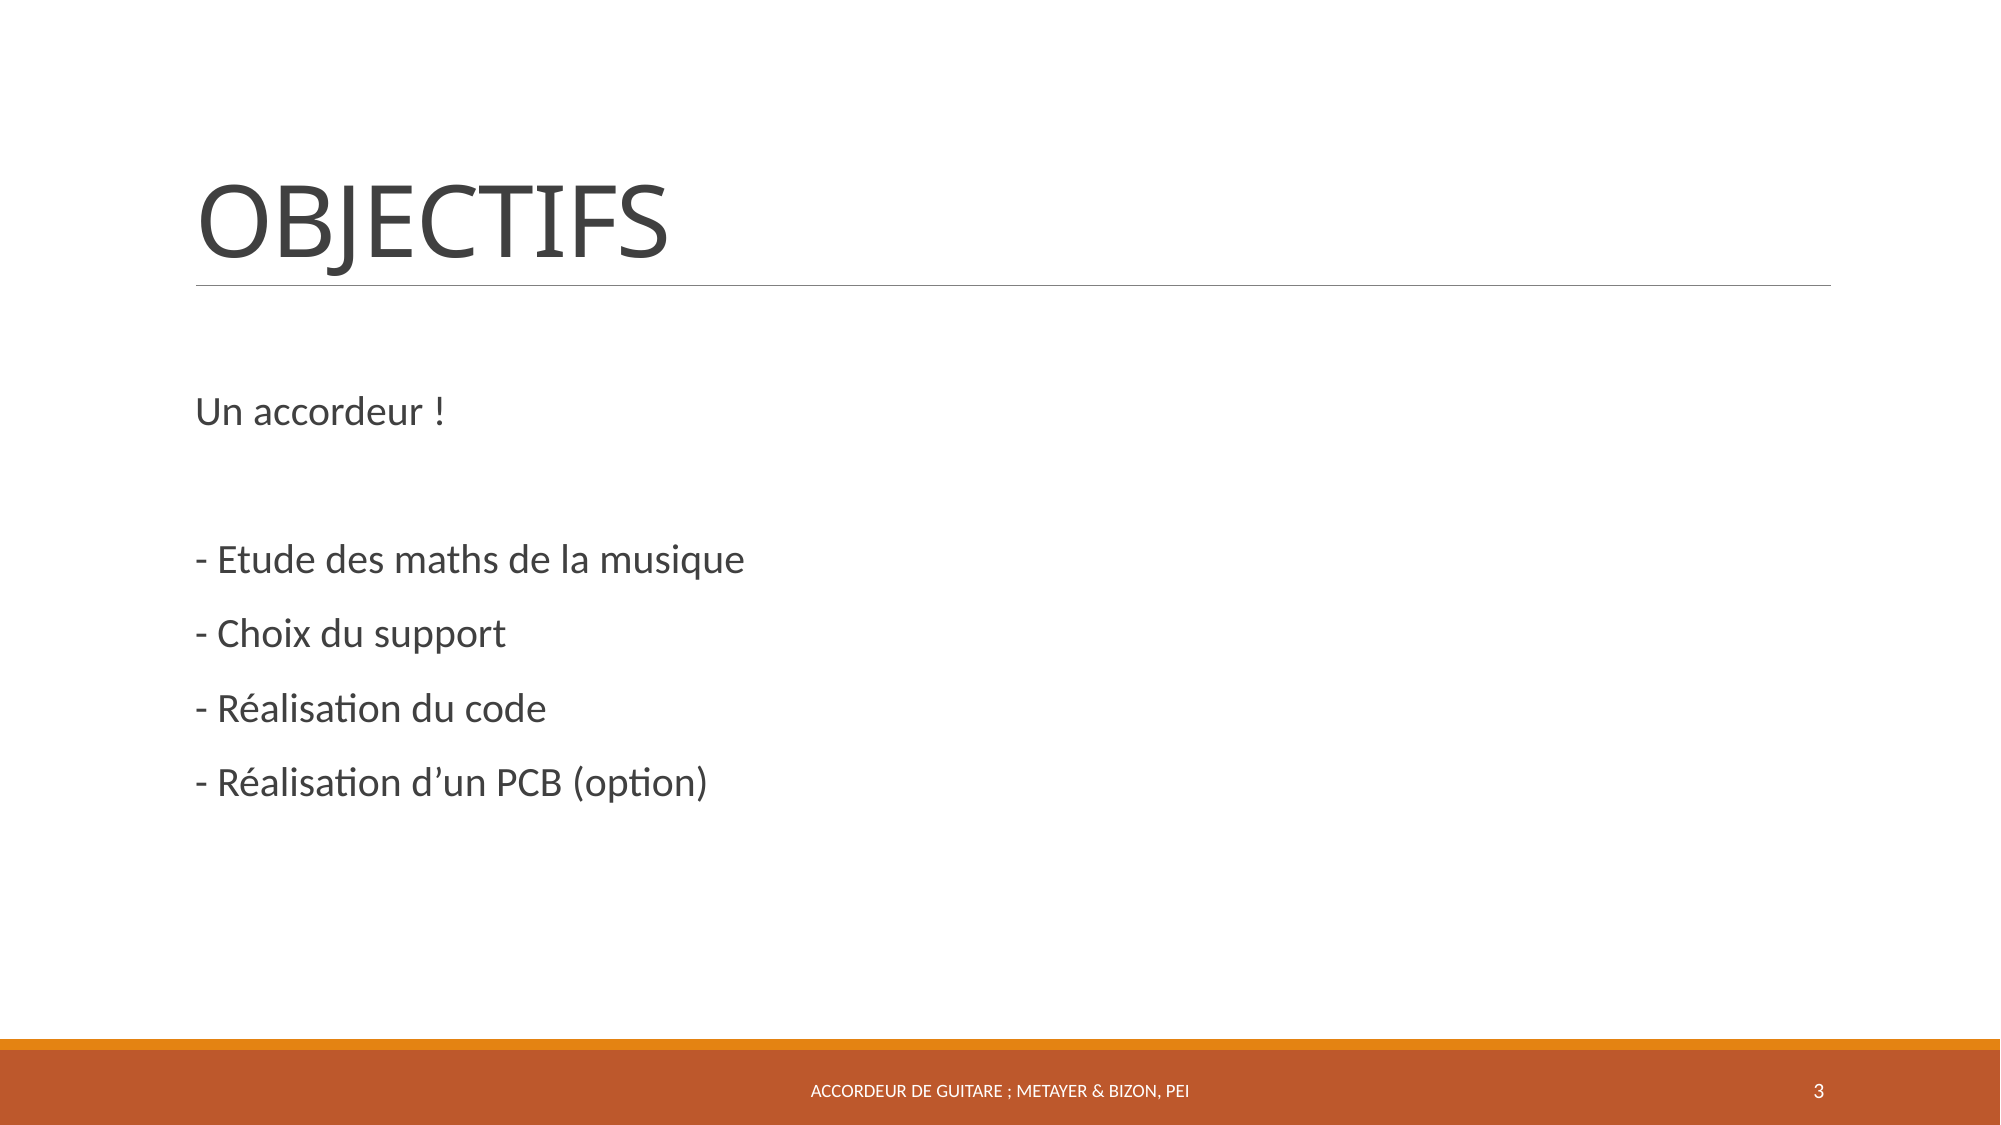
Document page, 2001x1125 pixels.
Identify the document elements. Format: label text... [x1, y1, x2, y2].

title OBJECTIFS [180, 47, 1830, 285]
list Un accordeur ! - Etude des maths de la musique - Choix du support - Réalisation du code - Réalisation d’un PCB (option) [180, 302, 1830, 963]
slide_number 3 [1624, 1059, 1840, 1120]
footer ACCORDEUR DE GUITARE ; METAYER & BIZON, PEI [604, 1059, 1396, 1120]
